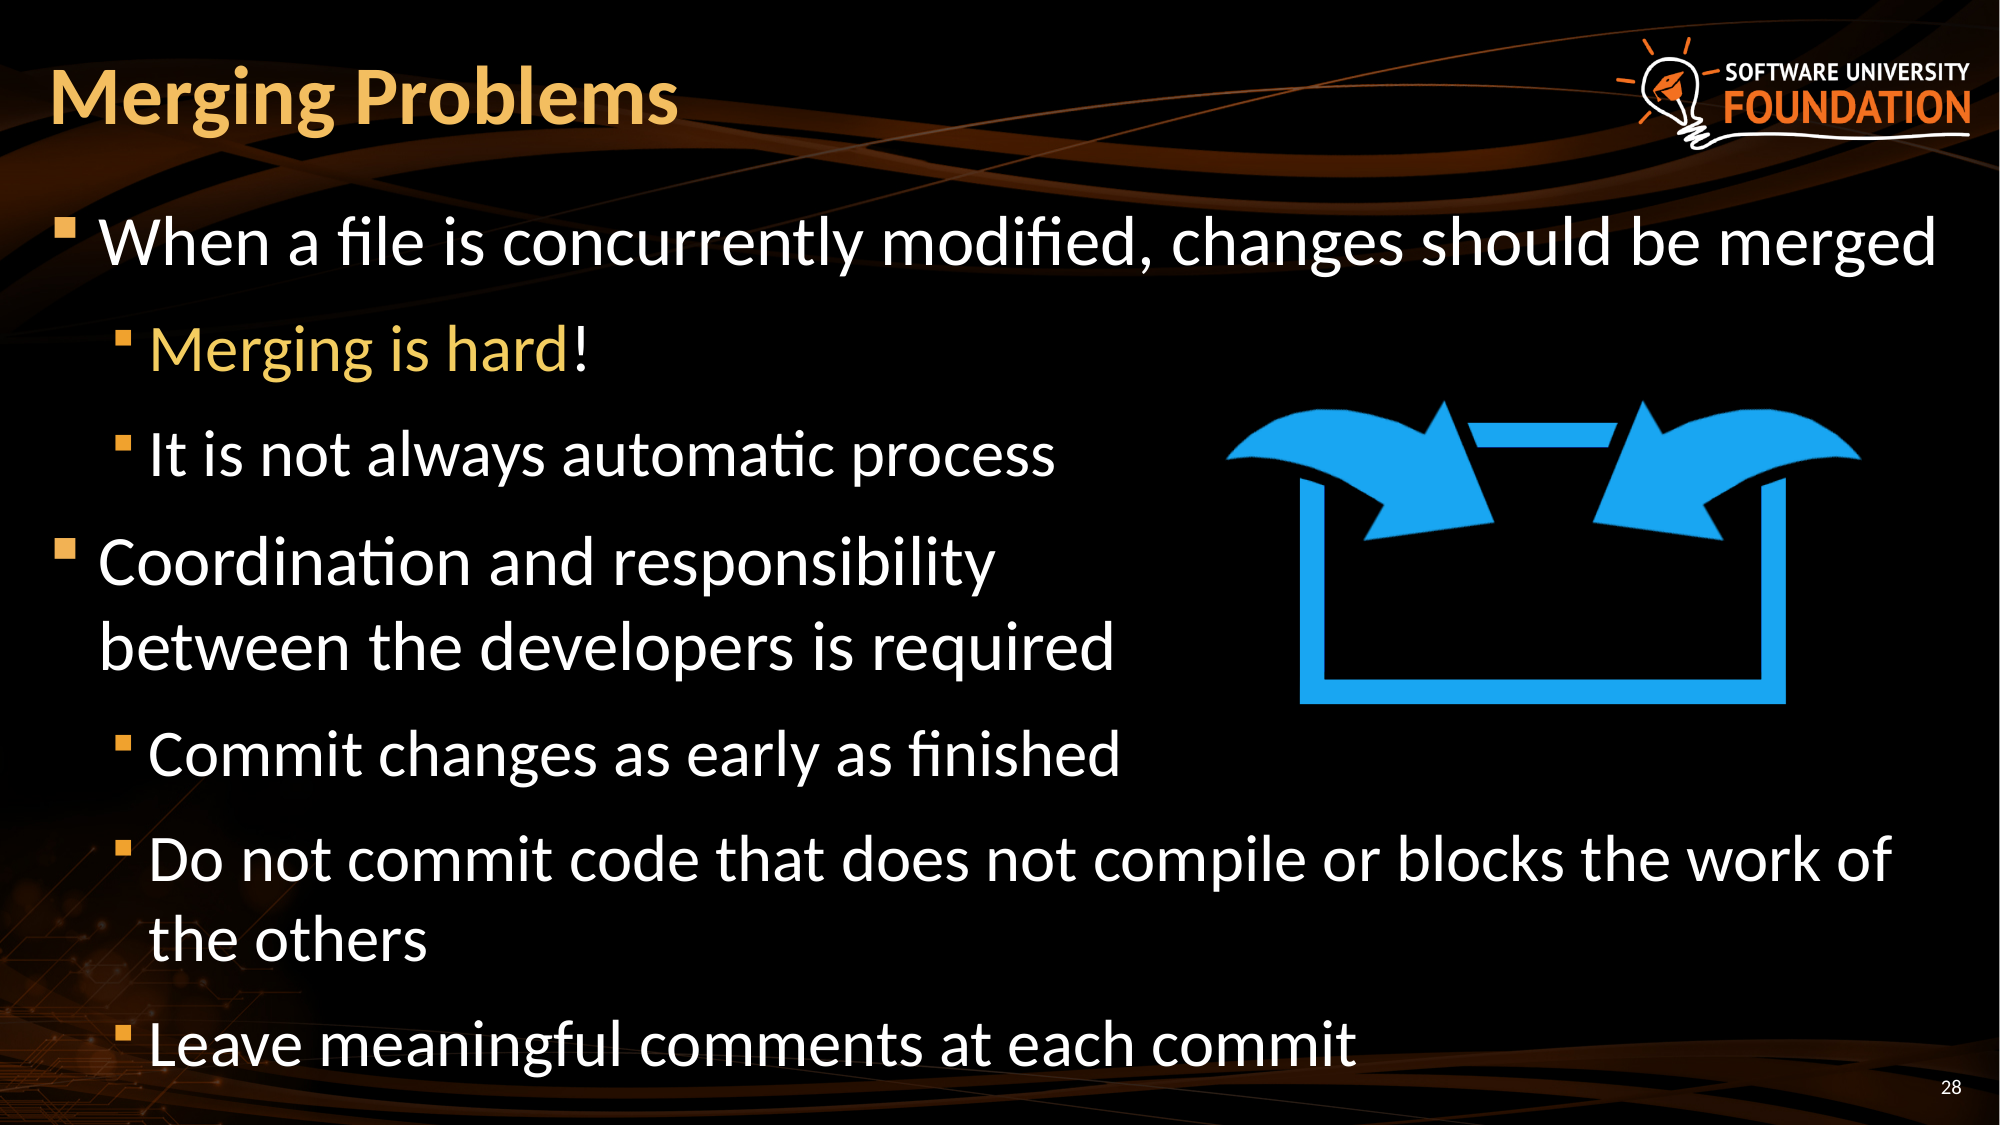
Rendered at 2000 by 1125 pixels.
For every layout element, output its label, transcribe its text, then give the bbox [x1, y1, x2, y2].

picture [0, 0, 2000, 1125]
title Merging Problems [30, 6, 1602, 189]
list When a file is concurrently modified, changes should be merged Merging is hard! It is not always automatic process Coordination and responsibility between the developers is required Commit changes as early as finished Do not commit code that does not compile or blocks the work of the others Leave meaningful comments at each commit [31, 188, 1968, 1103]
